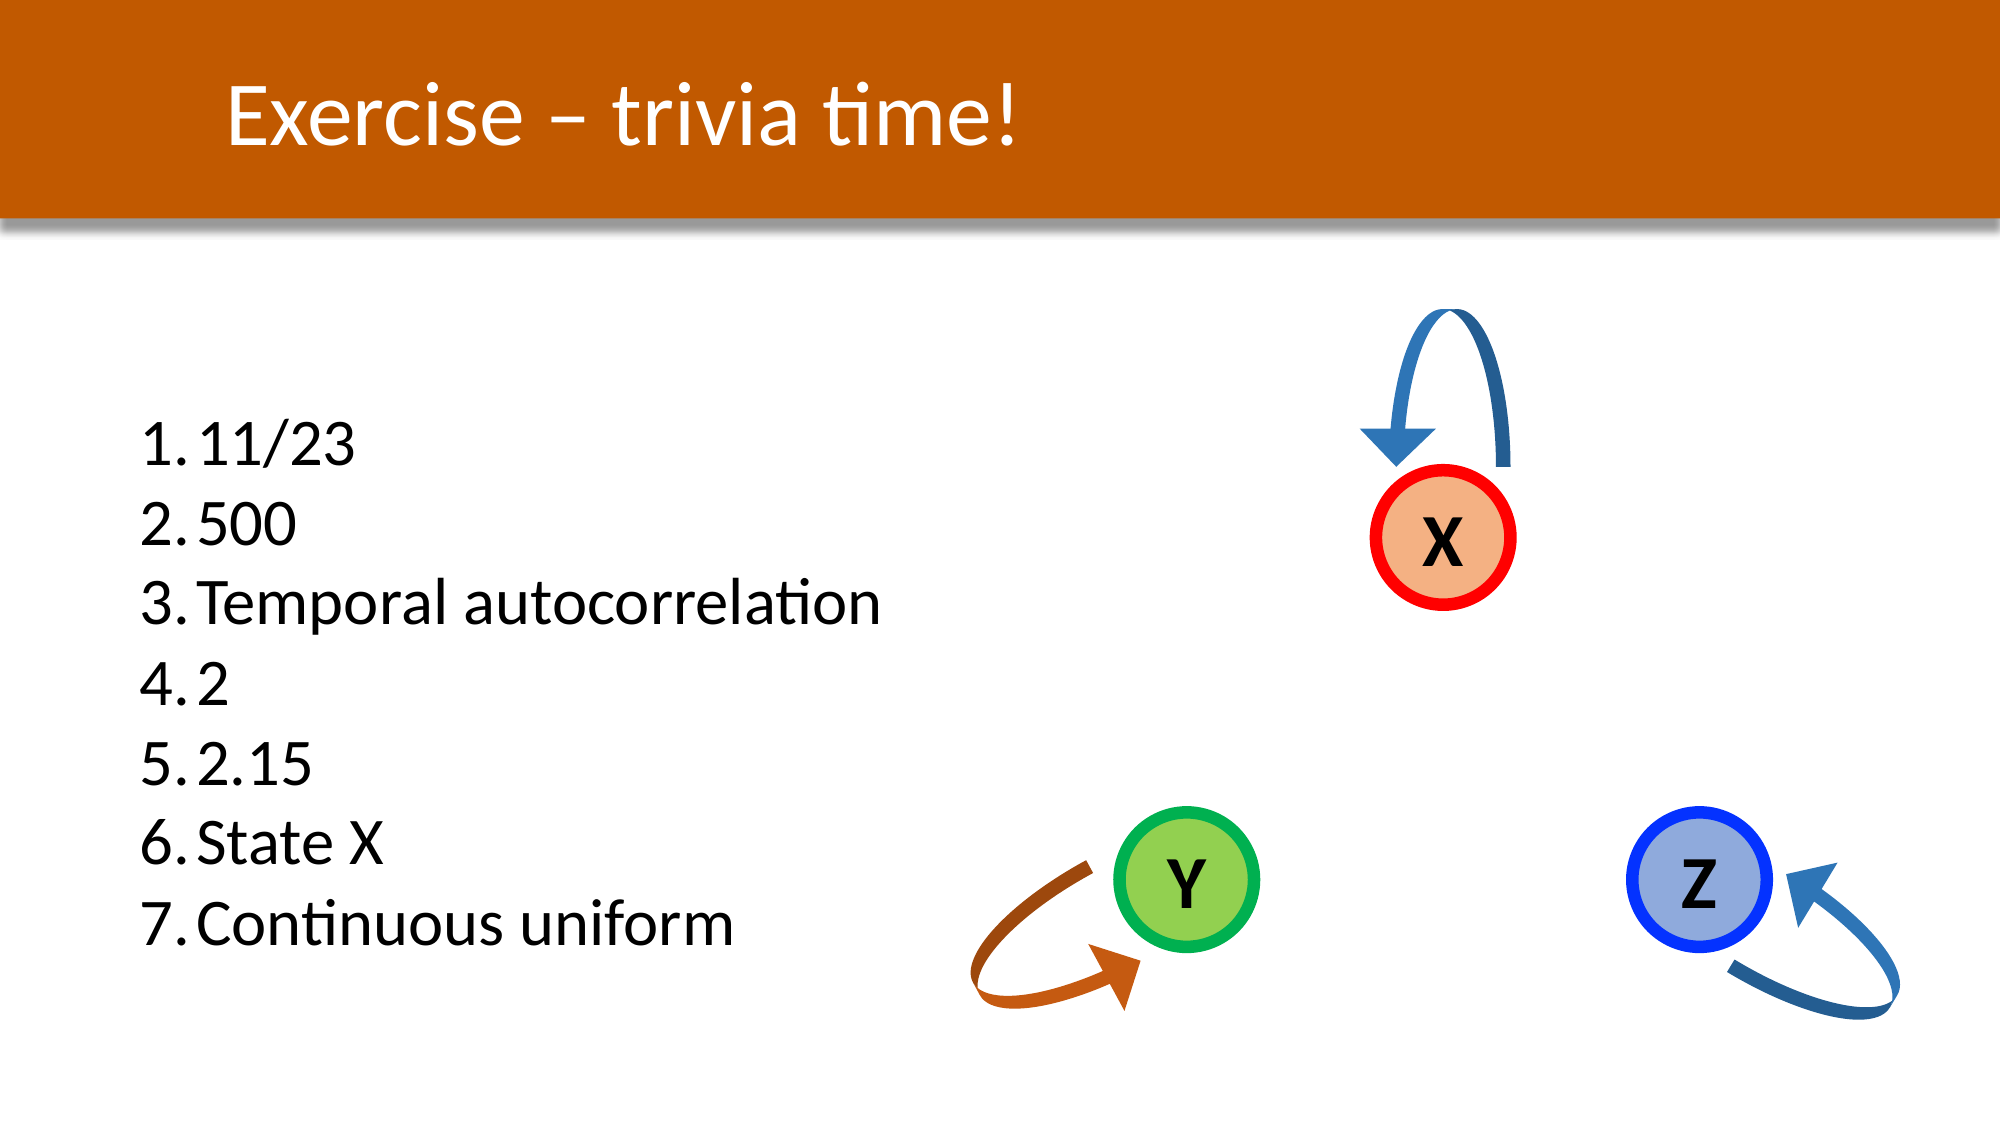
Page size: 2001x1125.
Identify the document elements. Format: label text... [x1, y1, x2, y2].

text_box [0, 0, 2000, 219]
text_box 11/23 500 Temporal autocorrelation 2 2.15 State X Continuous uniform [124, 391, 911, 966]
text_box Exercise – trivia time! [210, 17, 2000, 201]
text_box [974, 308, 1913, 1041]
